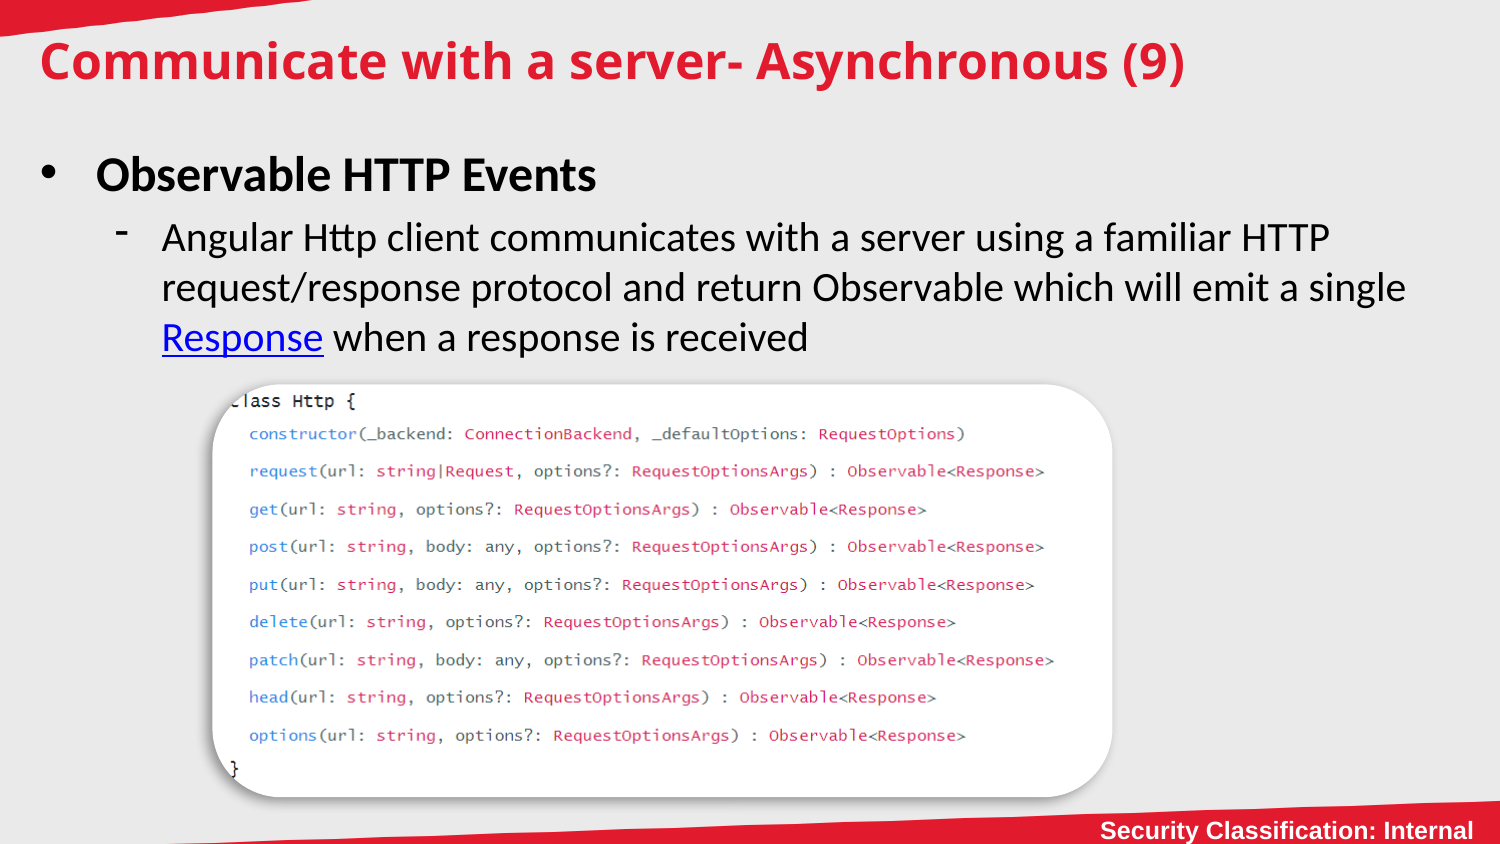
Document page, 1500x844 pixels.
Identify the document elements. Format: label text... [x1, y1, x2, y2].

title Communicate with a server- Asynchronous (9) [24, 21, 1488, 96]
picture [0, 0, 1500, 844]
list Observable HTTP Events Angular Http client communicates with a server using a familiar HTTP request/response protocol and return Observable which will emit a single Response when a response is received [24, 134, 1488, 822]
